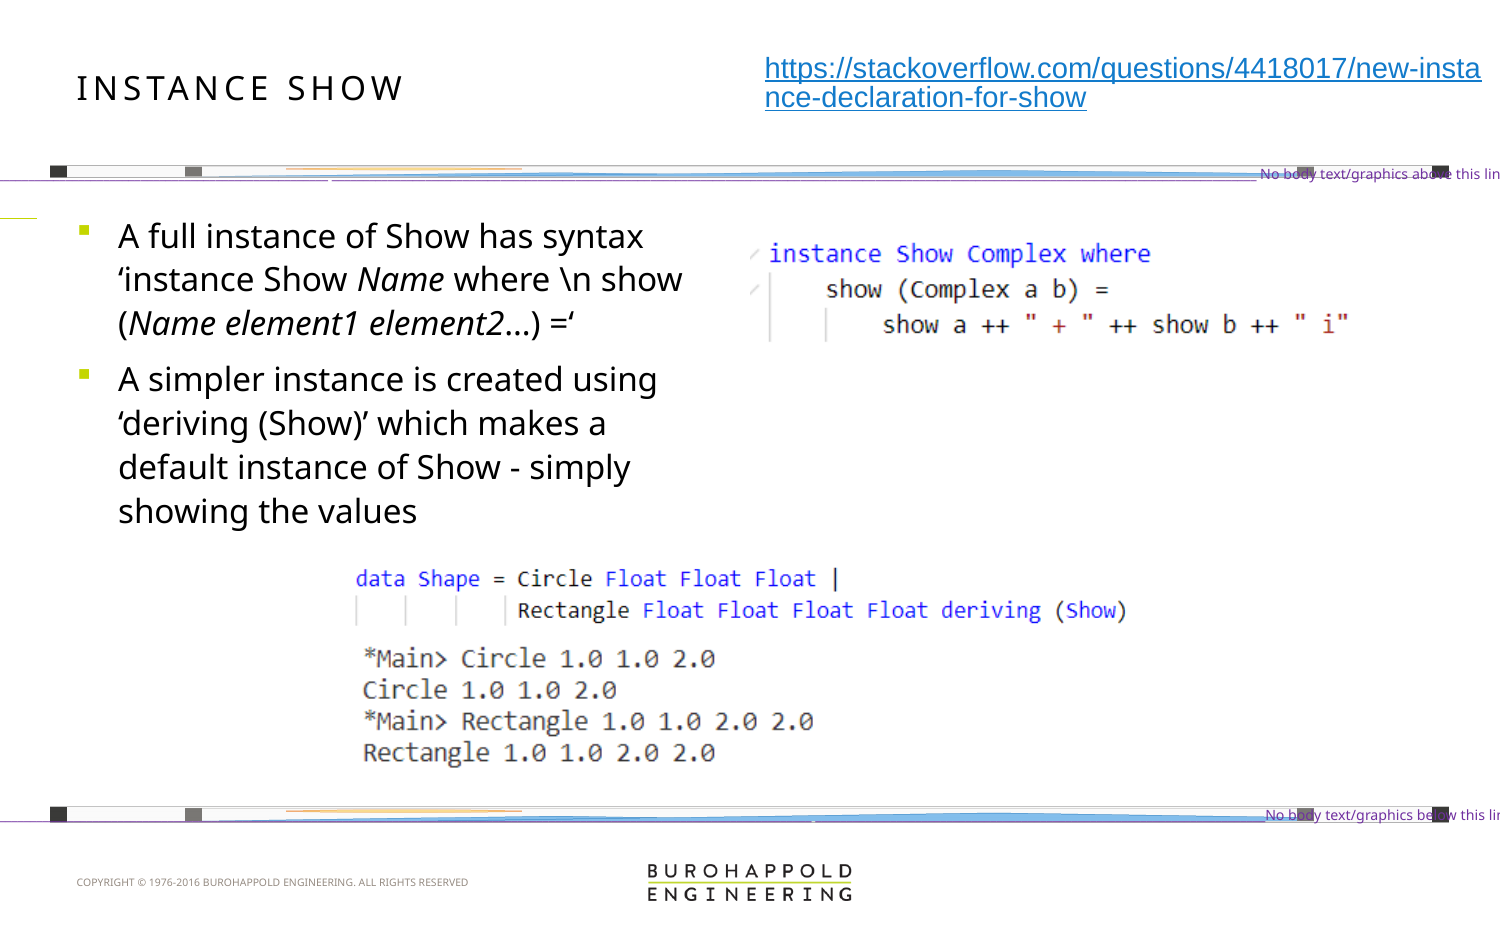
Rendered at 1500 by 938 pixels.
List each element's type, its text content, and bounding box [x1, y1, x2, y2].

title Instance Show [76, 67, 505, 108]
picture [631, 848, 868, 917]
list A full instance of Show has syntax ‘instance Show Name where \n show (Name element1 element2…) =‘ A simpler instance is created using ‘deriving (Show)’ which makes a default instance of Show - simply showing the values [76, 210, 703, 805]
text_box https://stackoverflow.com/questions/4418017/new-instance-declaration-for-show [749, 42, 1500, 127]
picture [0, 806, 1500, 823]
picture [0, 164, 1500, 178]
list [749, 214, 1378, 401]
picture [344, 564, 1156, 771]
